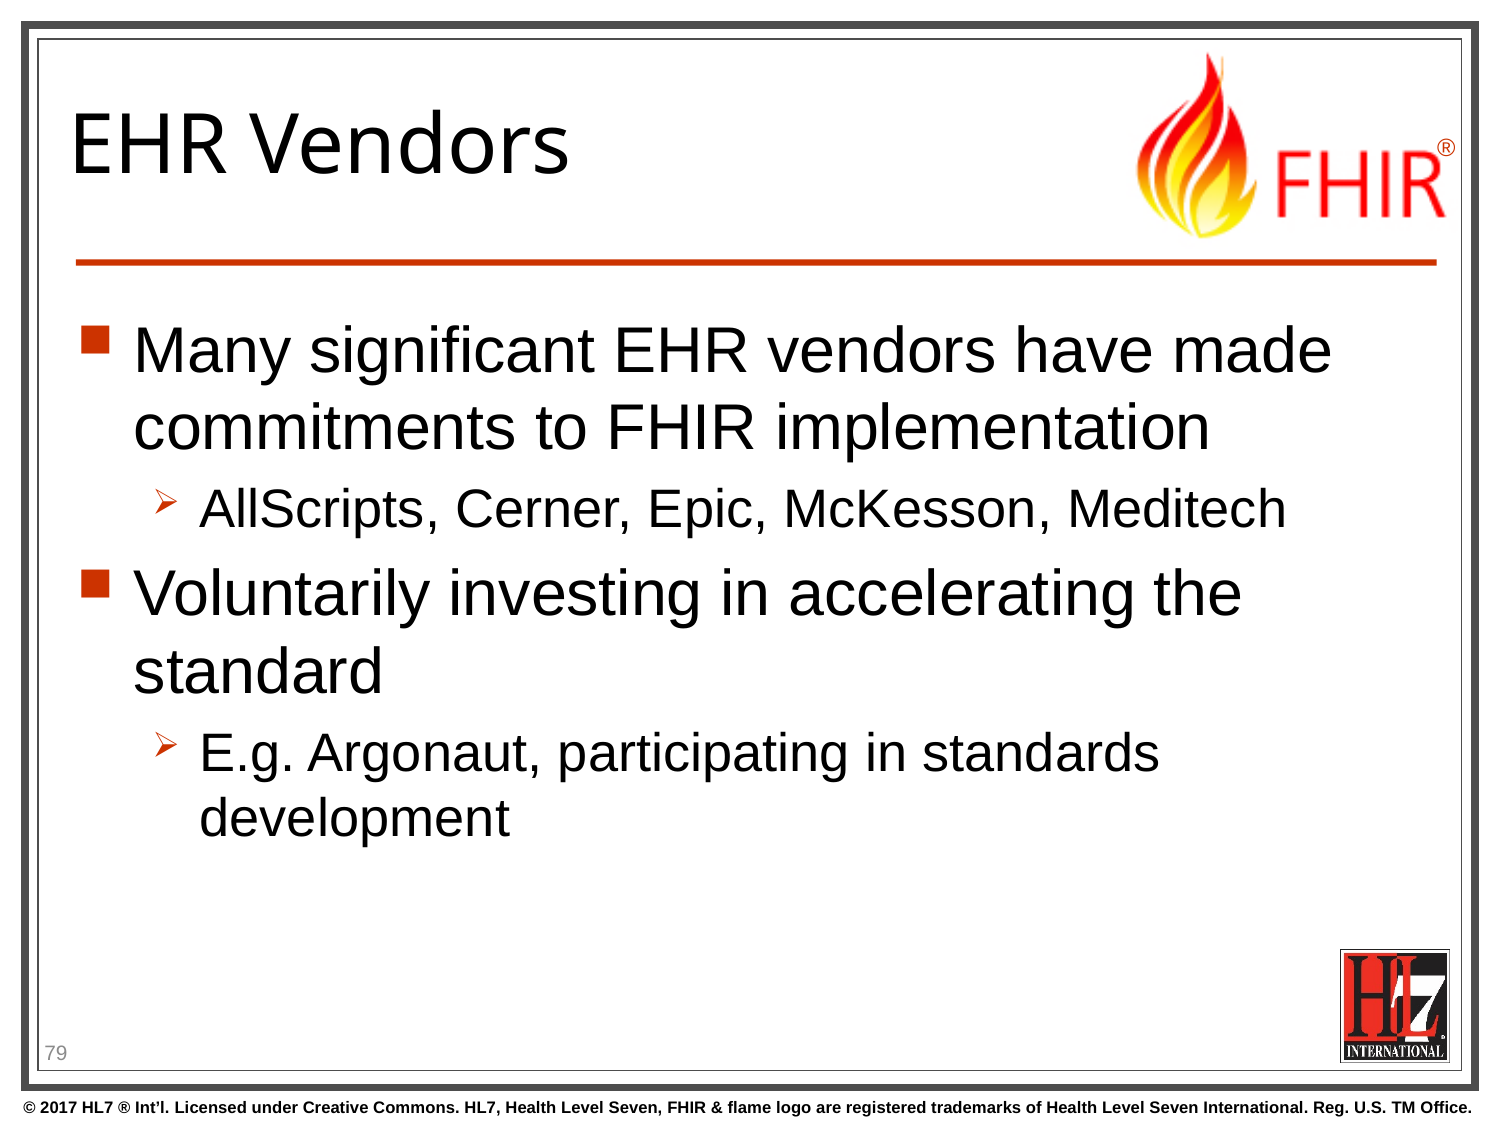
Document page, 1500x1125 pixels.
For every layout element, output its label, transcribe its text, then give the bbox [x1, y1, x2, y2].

slide_number 79 [29, 1034, 148, 1071]
list Many significant EHR vendors have made commitments to FHIR implementation AllScripts, Cerner, Epic, McKesson, Meditech Voluntarily investing in accelerating the standard E.g. Argonaut, participating in standards development [62, 299, 1438, 1059]
picture [1340, 949, 1450, 1063]
picture [1124, 42, 1458, 249]
title EHR Vendors [53, 54, 1128, 244]
